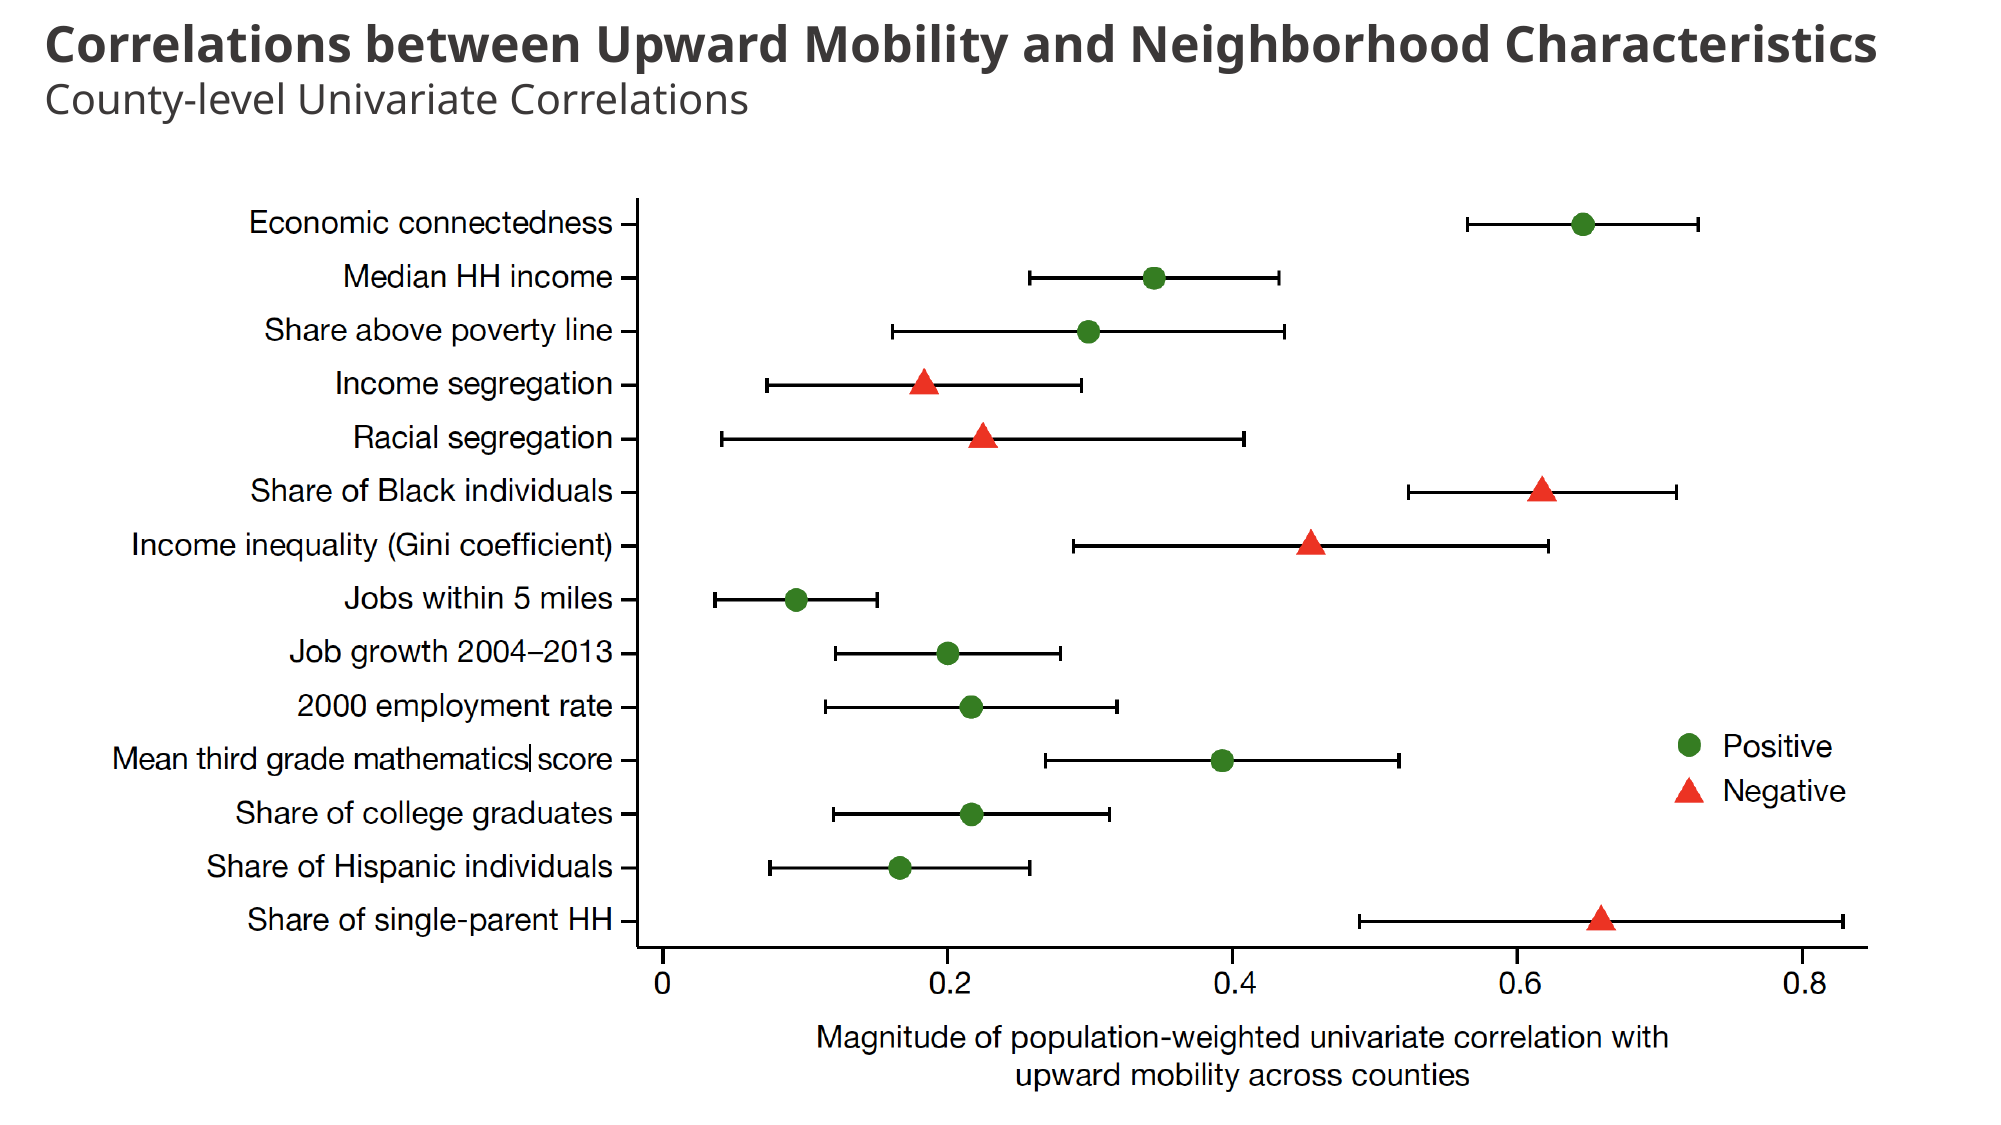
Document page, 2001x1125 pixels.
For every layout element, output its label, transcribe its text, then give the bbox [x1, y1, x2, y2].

text_box Correlations between Upward Mobility and Neighborhood Characteristics County-level Univariate Correlations [44, 12, 1990, 123]
picture [76, 198, 1950, 1117]
